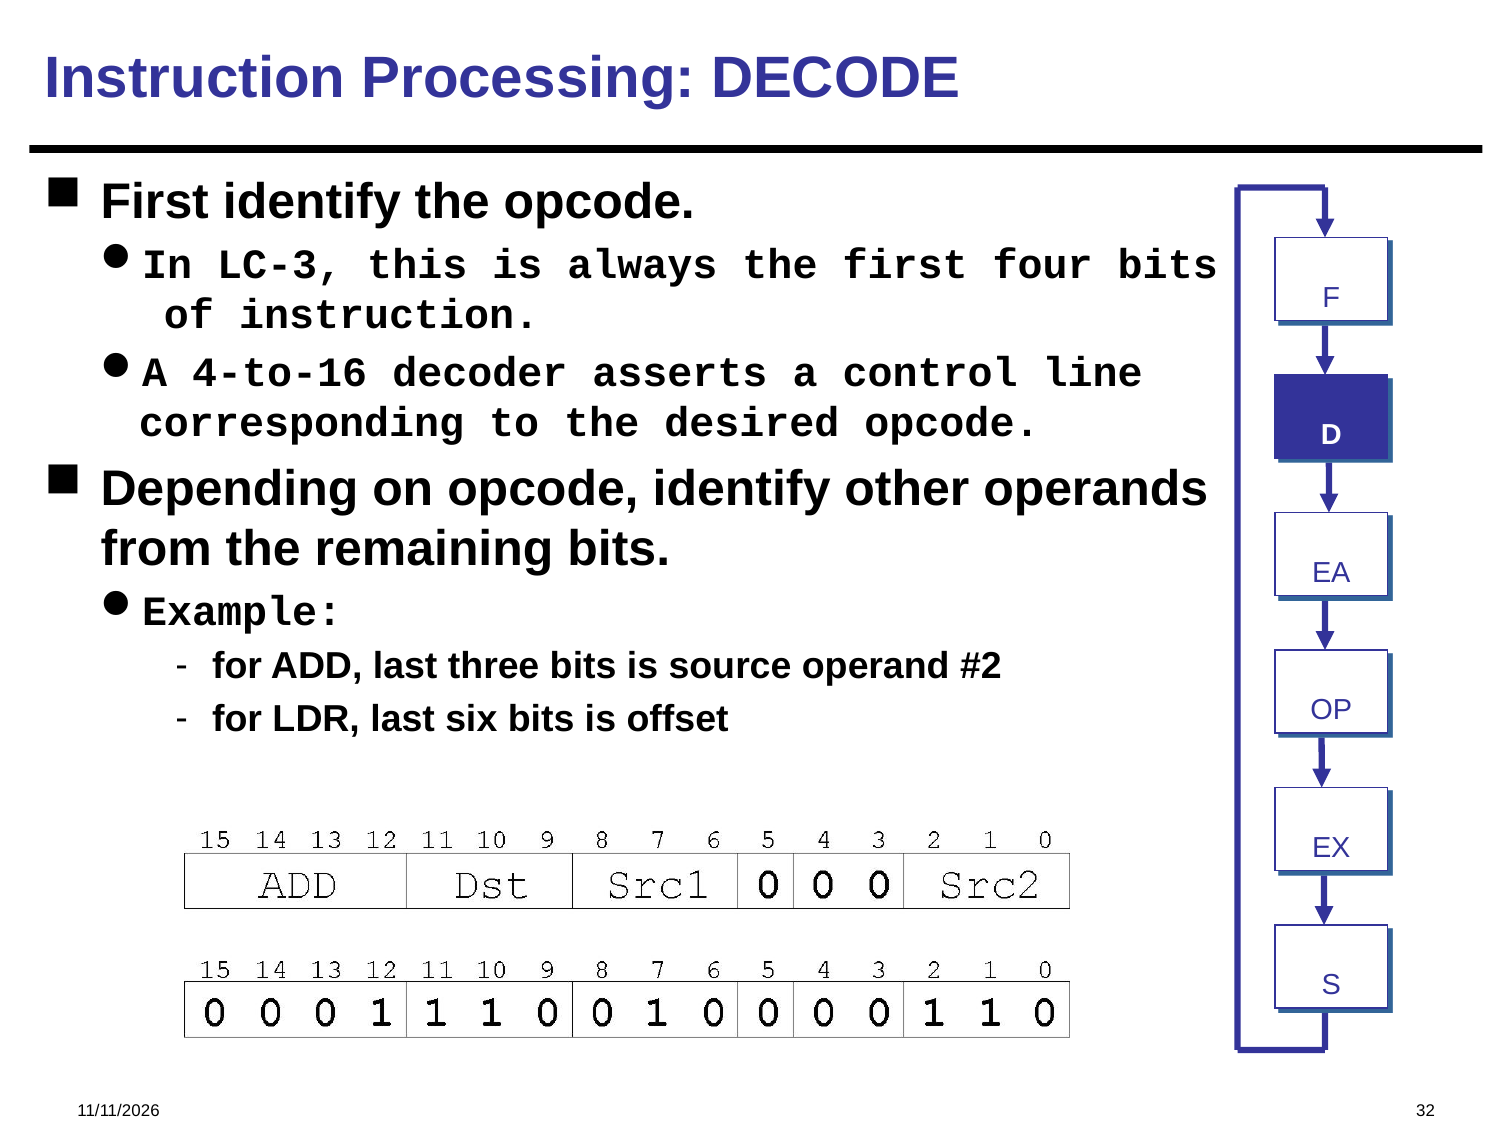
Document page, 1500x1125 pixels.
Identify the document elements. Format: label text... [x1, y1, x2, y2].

text_box F [1275, 237, 1388, 321]
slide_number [62, 1072, 438, 1113]
text_box S [1275, 924, 1388, 1008]
text_box [1317, 875, 1331, 924]
text_box D [1275, 374, 1388, 458]
text_box OP [1275, 649, 1388, 733]
title Instruction Processing: DECODE [29, 11, 1480, 138]
list First identify the opcode. In LC-3, this is always the first four bits of instruction. A 4-to-16 decoder asserts a control line corresponding to the desired opcode. Depending on opcode, identify other operands from the remaining bits. Example: for ADD, last three bits is source operand #2 for LDR, last six bits is offset [29, 160, 1480, 1061]
slide_number 32 [999, 1072, 1451, 1113]
text_box [1322, 463, 1336, 512]
picture [184, 825, 1070, 1047]
text_box [1318, 600, 1332, 649]
text_box [1315, 738, 1328, 787]
text_box EX [1275, 787, 1388, 871]
text_box EA [1275, 512, 1388, 596]
text_box [1318, 325, 1332, 374]
text_box [1318, 187, 1332, 237]
